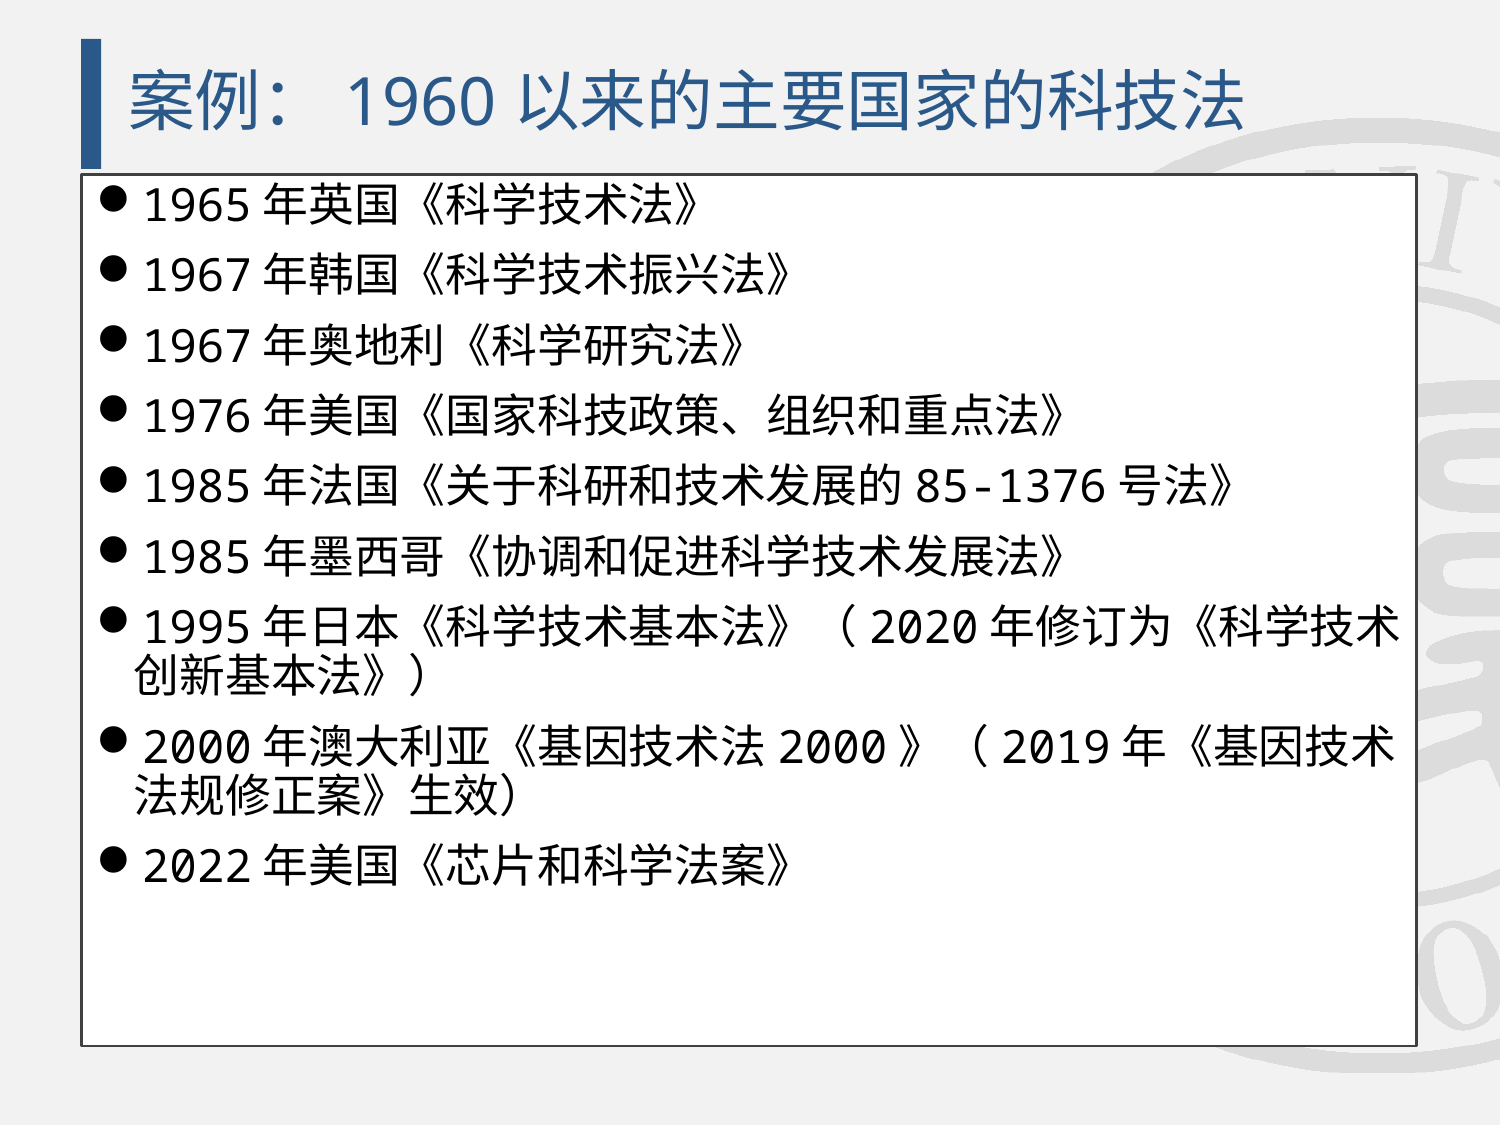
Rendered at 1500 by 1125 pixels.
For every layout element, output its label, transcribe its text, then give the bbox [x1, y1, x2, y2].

title 案例：1960以来的主要国家的科技法 [113, 49, 1387, 159]
list 1965年英国《科学技术法》 1967年韩国《科学技术振兴法》 1967年奥地利《科学研究法》 1976年美国《国家科技政策、组织和重点法》 1985年法国《关于科研和技术发展的85-1376号法》 1985年墨西哥《协调和促进科学技术发展法》 1995年日本《科学技术基本法》（2020年修订为《科学技术创新基本法》） 2000年澳大利亚《基因技术法2000》（2019年​《基因技术法规修正案》生效） 2022年美国《芯片和科学法案》 [81, 174, 1417, 1046]
